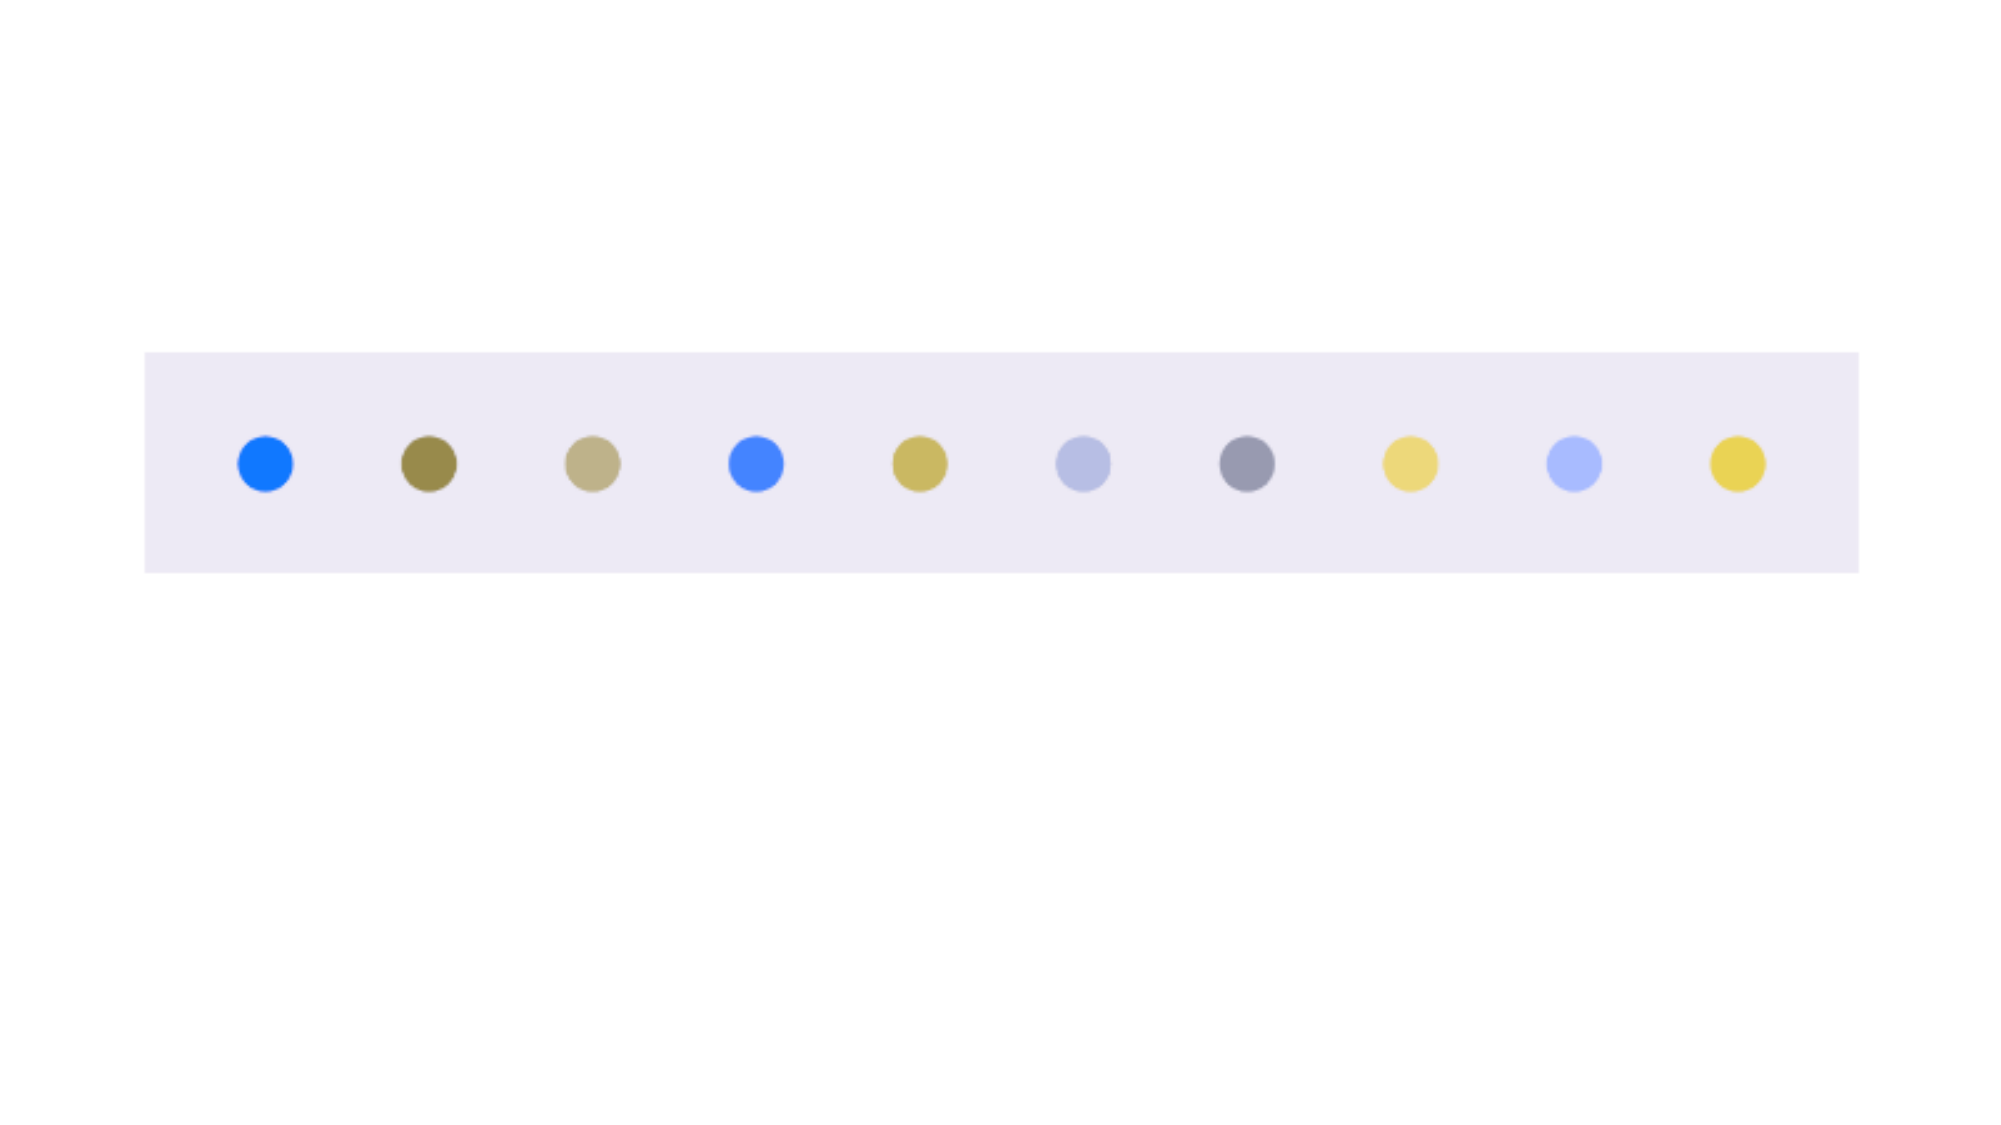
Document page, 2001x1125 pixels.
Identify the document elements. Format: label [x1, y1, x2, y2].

picture [67, 298, 1932, 644]
